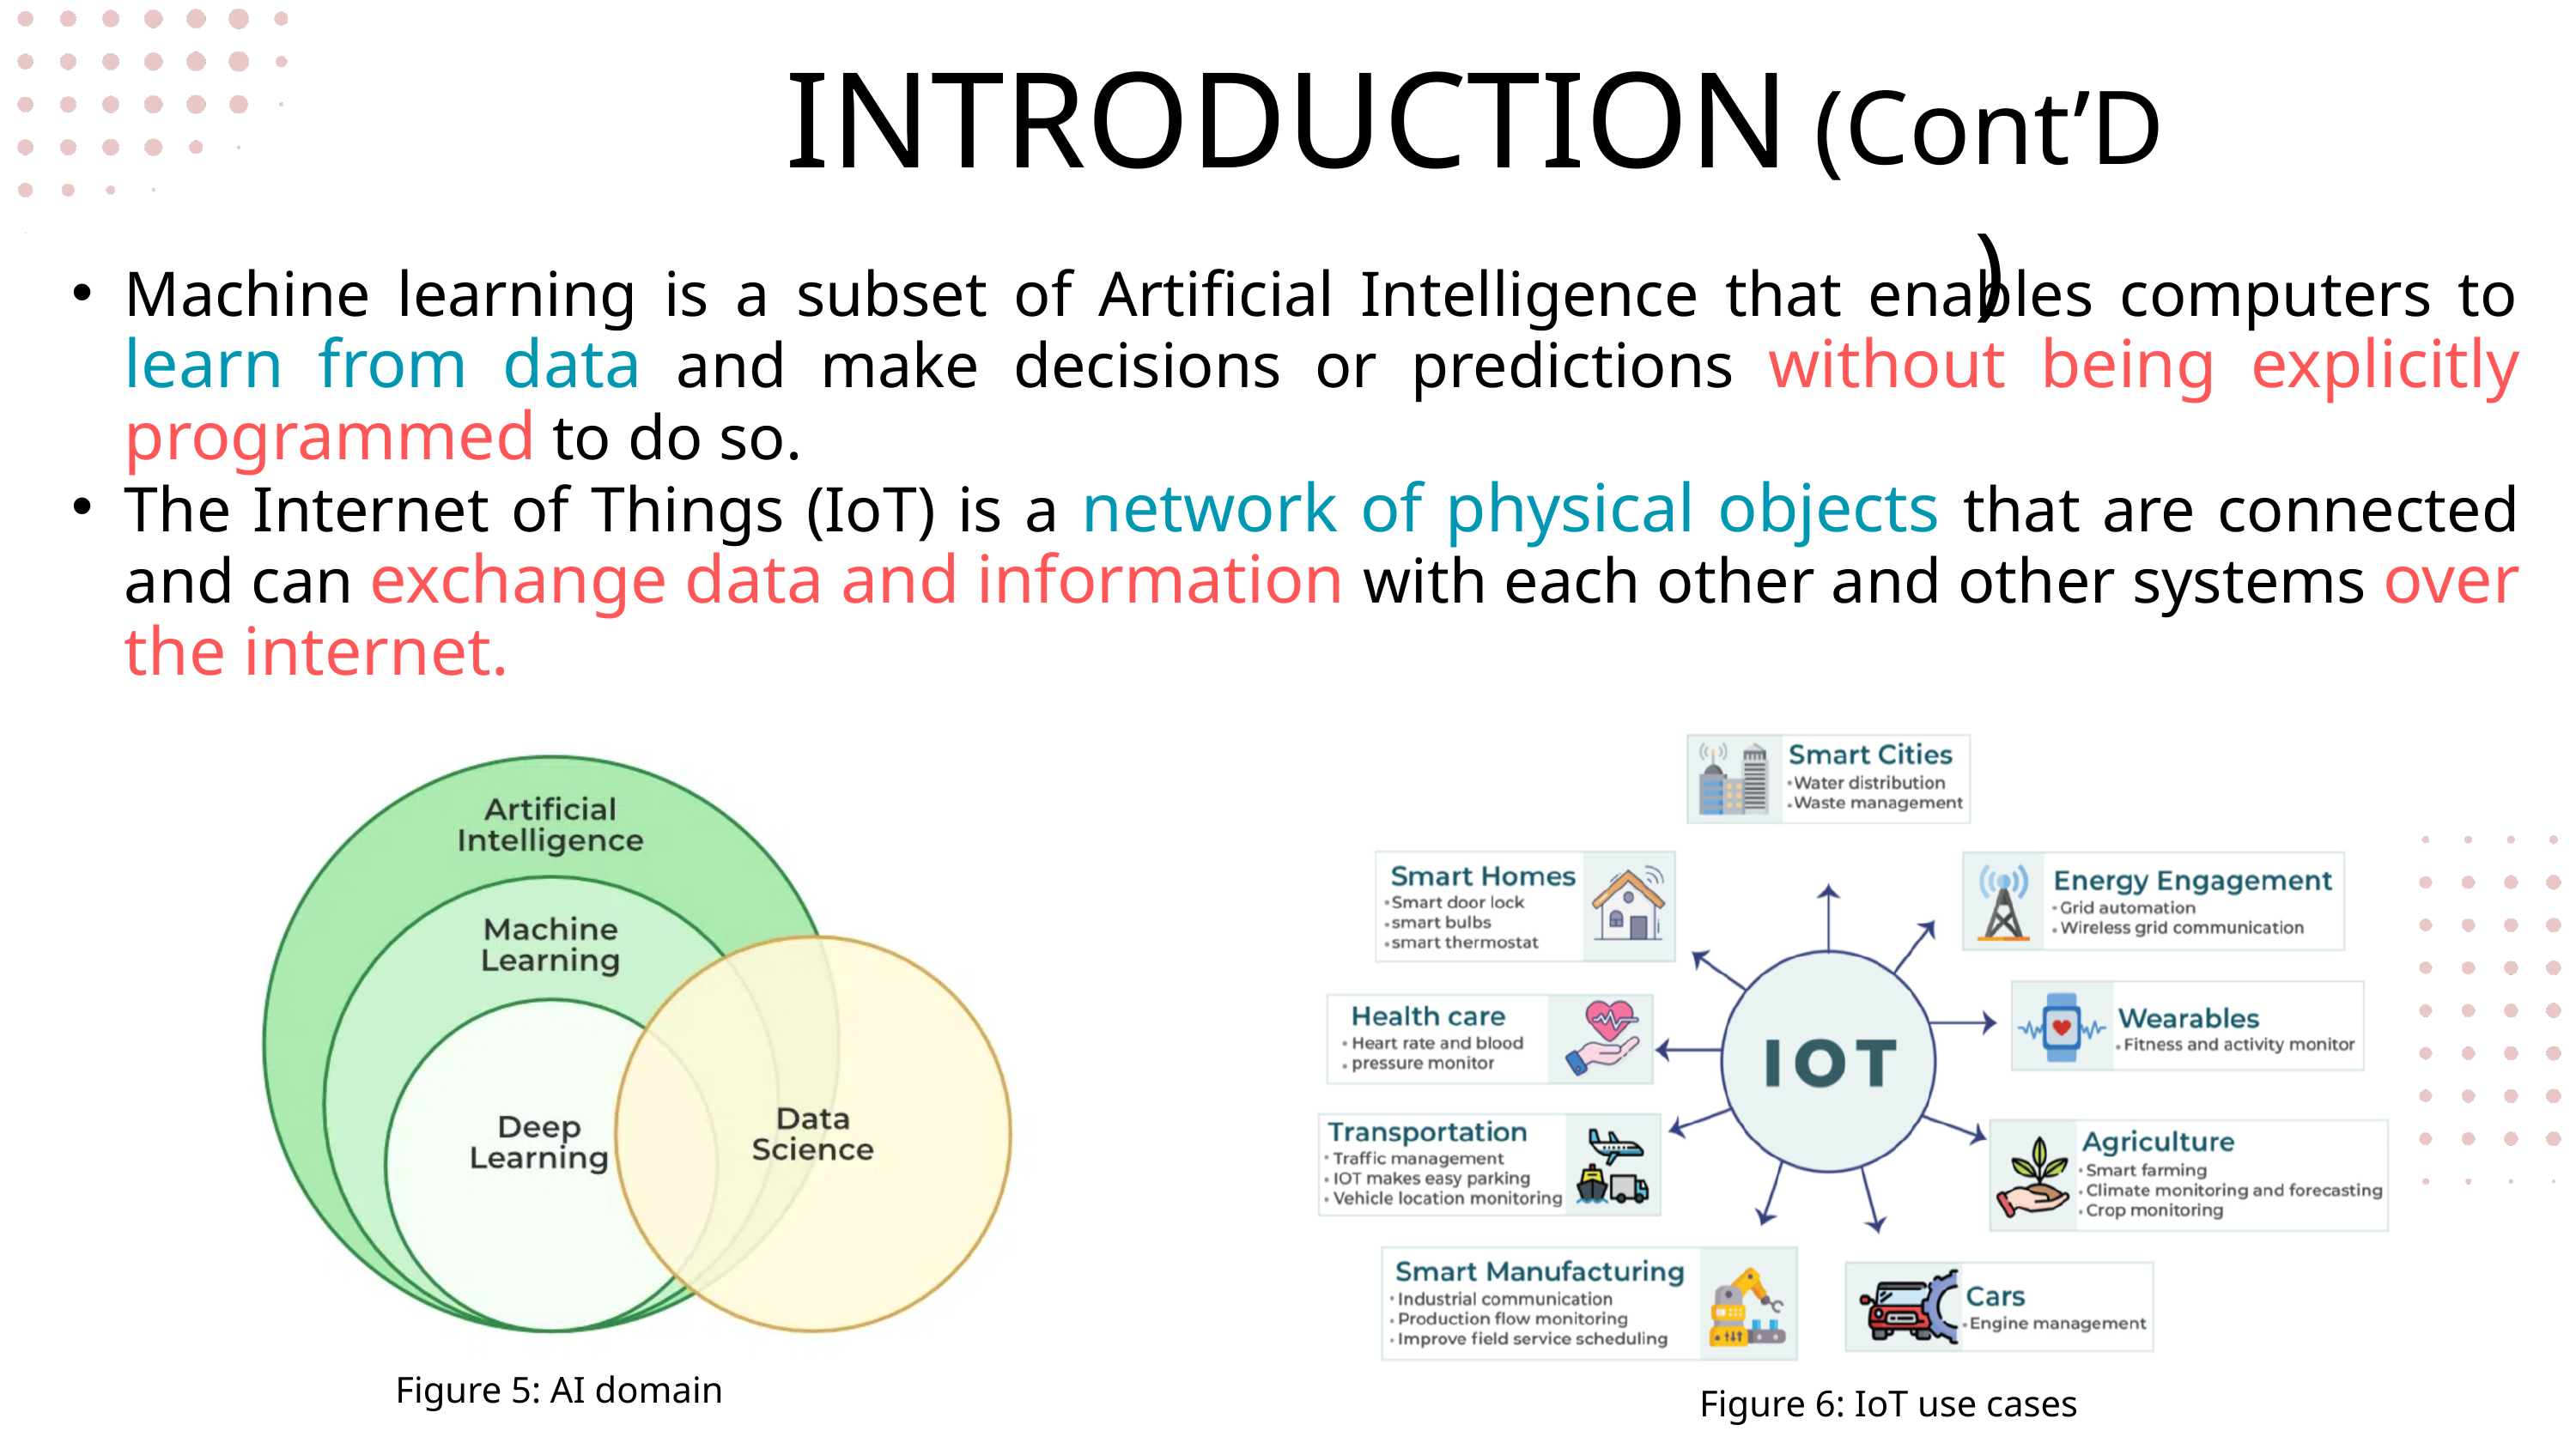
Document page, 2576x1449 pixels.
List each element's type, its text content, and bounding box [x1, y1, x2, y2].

text_box [0, 0, 289, 236]
text_box Figure 5: AI domain [141, 1343, 987, 1410]
text_box [1308, 724, 2399, 1373]
text_box [2399, 835, 2576, 1185]
text_box Machine learning is a subset of Artificial Intelligence that enables computers to learn from data and make decisions or predictions without being explicitly programmed to do so. The Internet of Things (IoT) is a network of physical objects that are connected and can exchange data and information with each other and other systems over the internet. [20, 256, 2520, 689]
text_box [144, 729, 1131, 1360]
text_box INTRODUCTION [359, 9, 2216, 195]
text_box Figure 6: IoT use cases [1470, 1355, 2317, 1424]
text_box (Cont’D) [1801, 41, 2178, 256]
